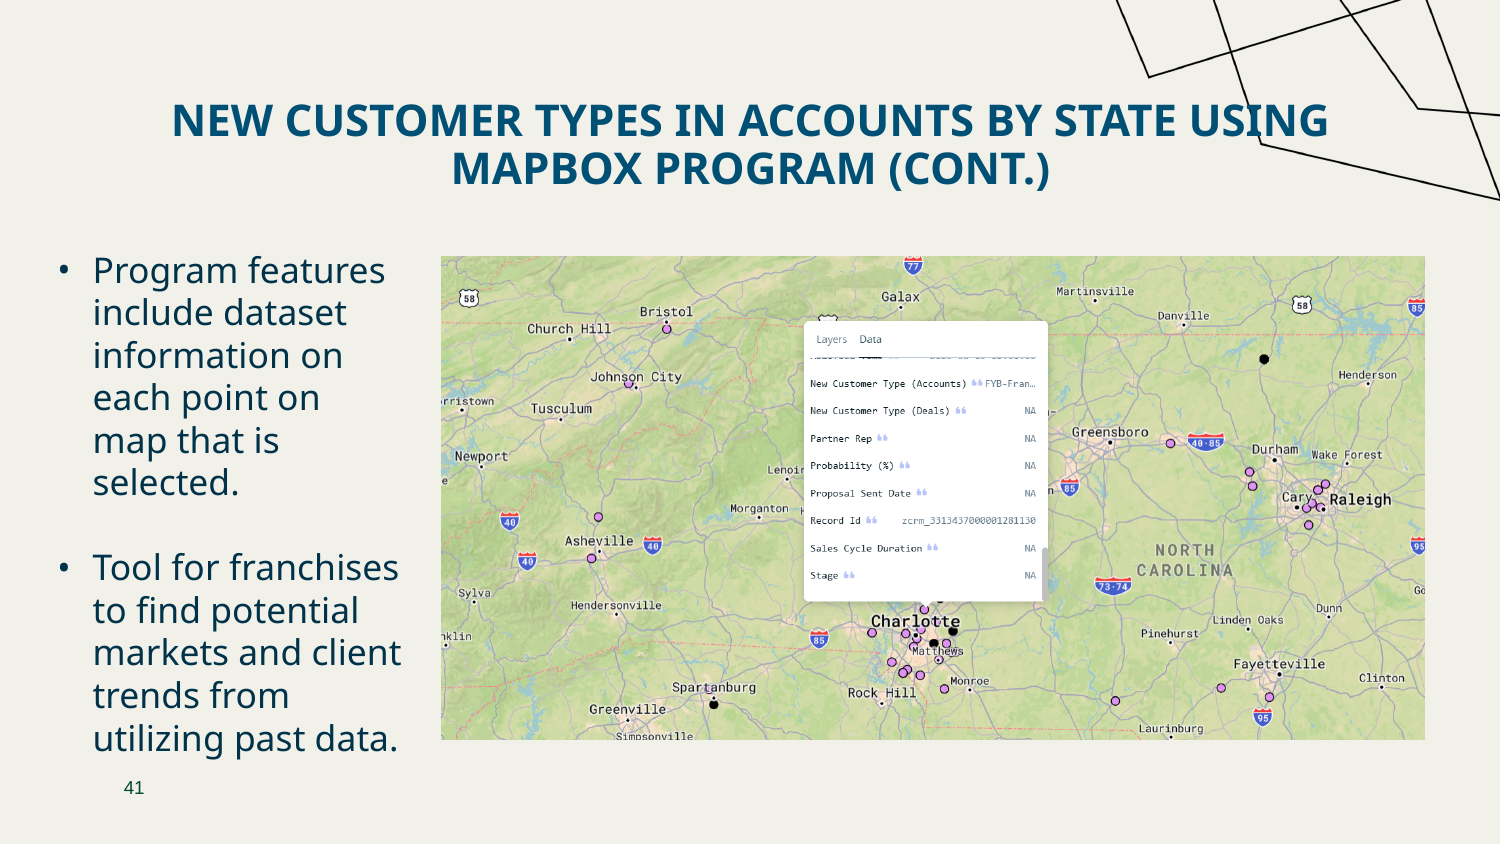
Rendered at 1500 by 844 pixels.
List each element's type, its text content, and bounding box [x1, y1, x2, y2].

slide_number ‹#› [112, 768, 191, 805]
title NEW CUSTOMER TYPES IN ACCOUNTS BY STATE USING MAPBOX PROGRAM (CONT.) [113, 71, 1388, 221]
text_box Program features include dataset information on each point on map that is selected. Tool for franchises to find potential markets and client trends from utilizing past data. [46, 242, 415, 764]
picture [441, 255, 1426, 740]
picture [1059, 0, 1500, 208]
